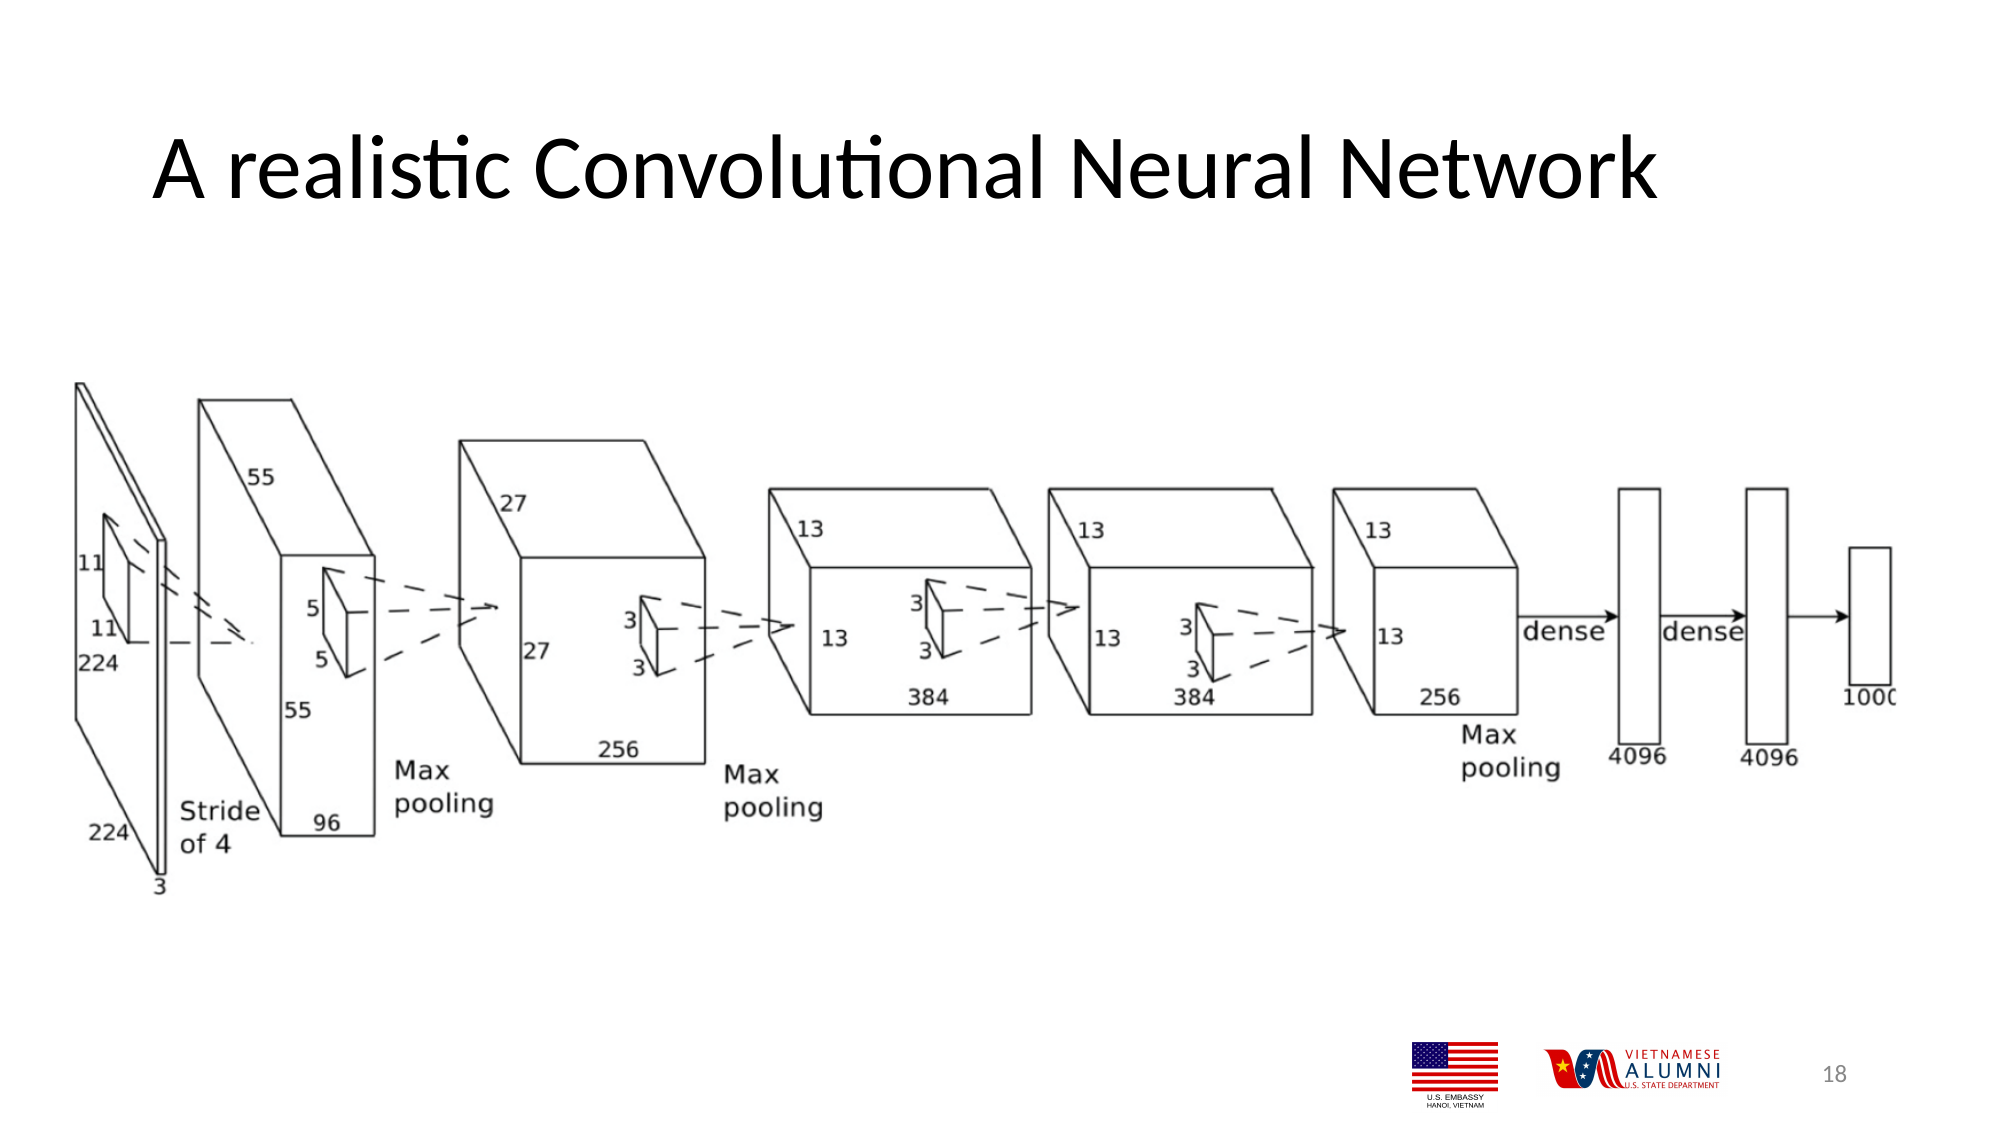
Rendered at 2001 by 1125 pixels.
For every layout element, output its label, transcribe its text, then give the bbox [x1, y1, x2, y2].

title A realistic Convolutional Neural Network [137, 59, 1863, 278]
picture [1412, 1103, 1498, 1113]
picture [70, 340, 1904, 896]
slide_number 18 [1412, 1042, 1863, 1103]
